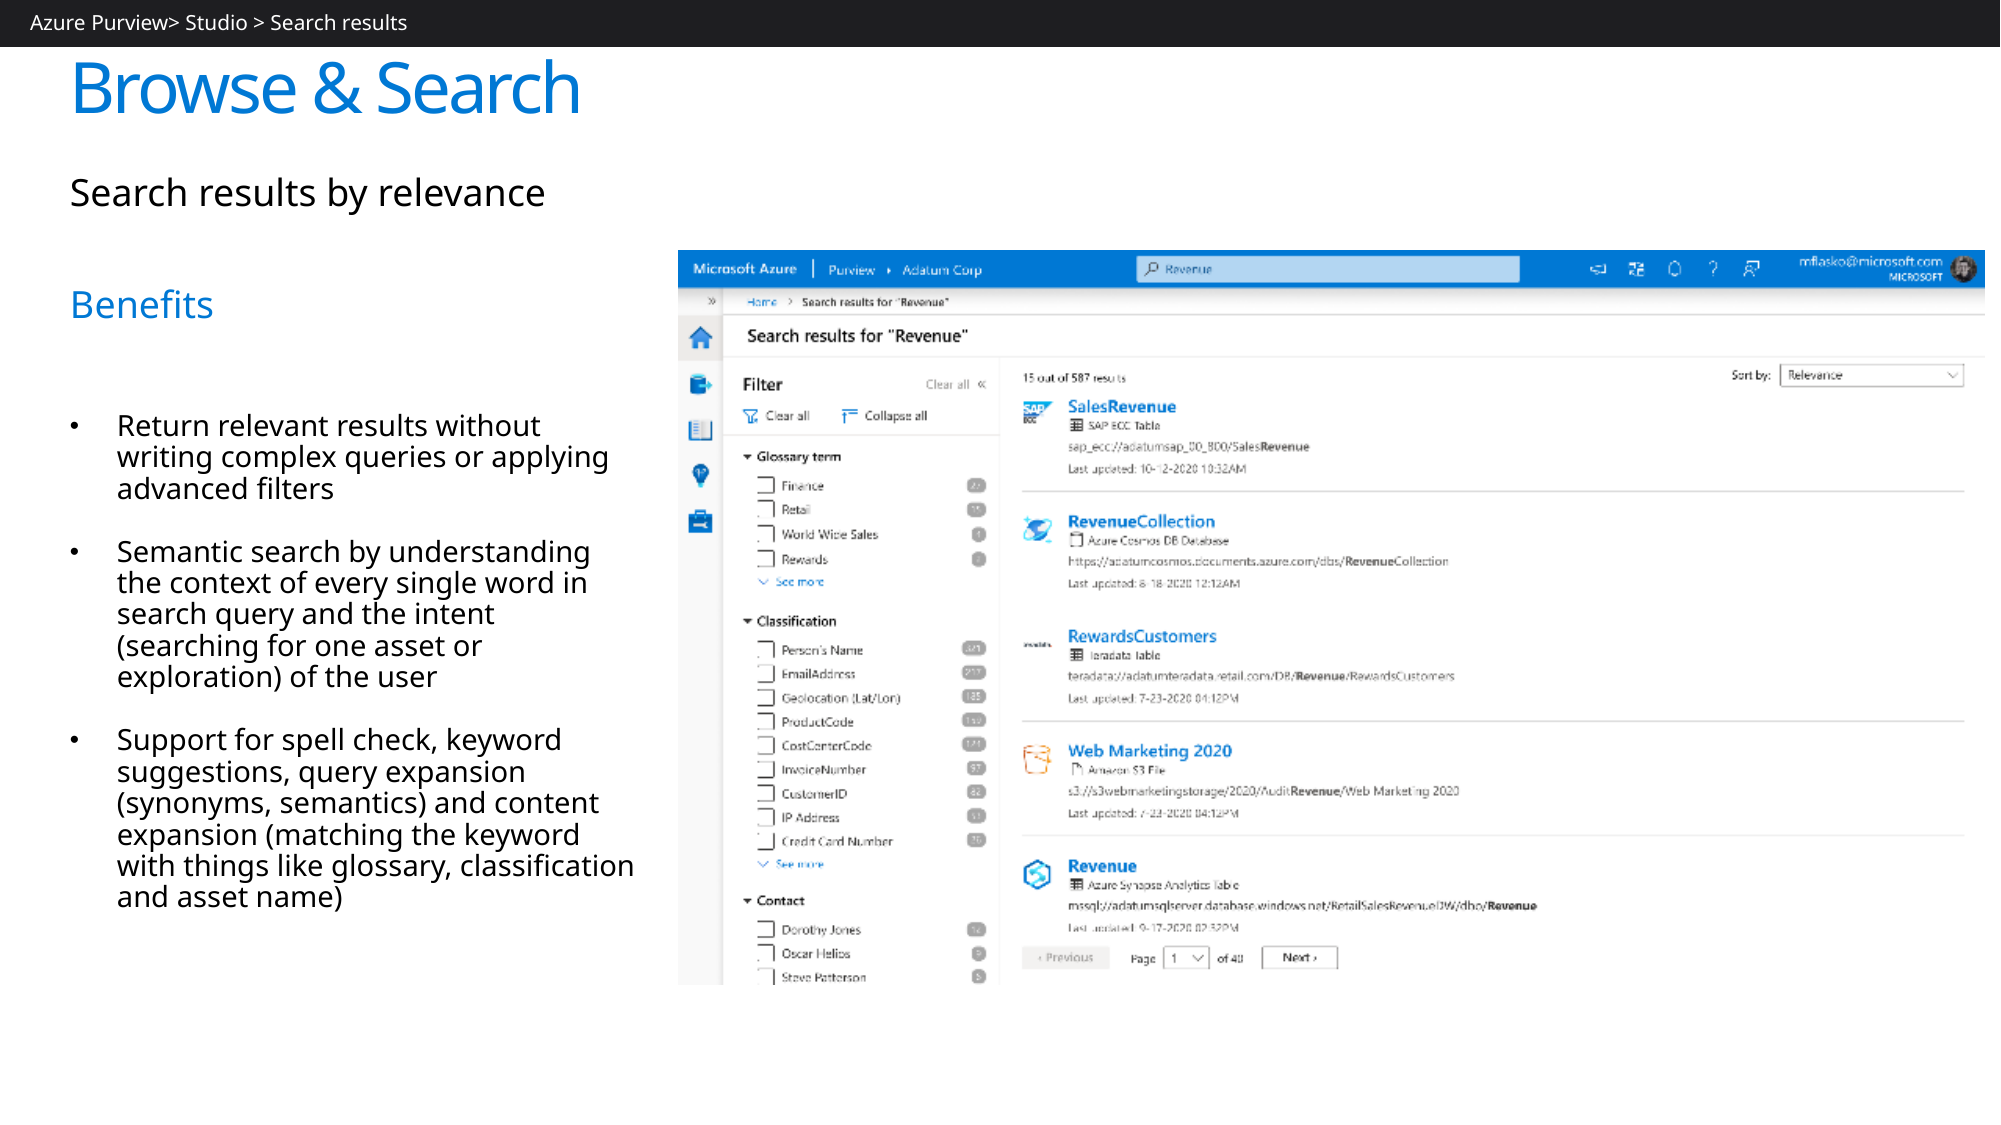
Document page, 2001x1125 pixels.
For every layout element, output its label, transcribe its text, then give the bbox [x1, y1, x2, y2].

text_box Browse & Search [69, 25, 982, 150]
picture [678, 250, 1985, 986]
text_box Benefits Return relevant results without writing complex queries or applying advanced filters Semantic search by understanding the context of every single word in search query and the intent (searching for one asset or exploration) of the user Support for spell check, keyword suggestions, query expansion (synonyms, semantics) and content expansion (matching the keyword with things like glossary, classification and asset name) [69, 286, 641, 363]
text_box Search results by relevance [69, 174, 1904, 251]
text_box Azure Purview> Studio > Search results [0, 0, 2000, 47]
